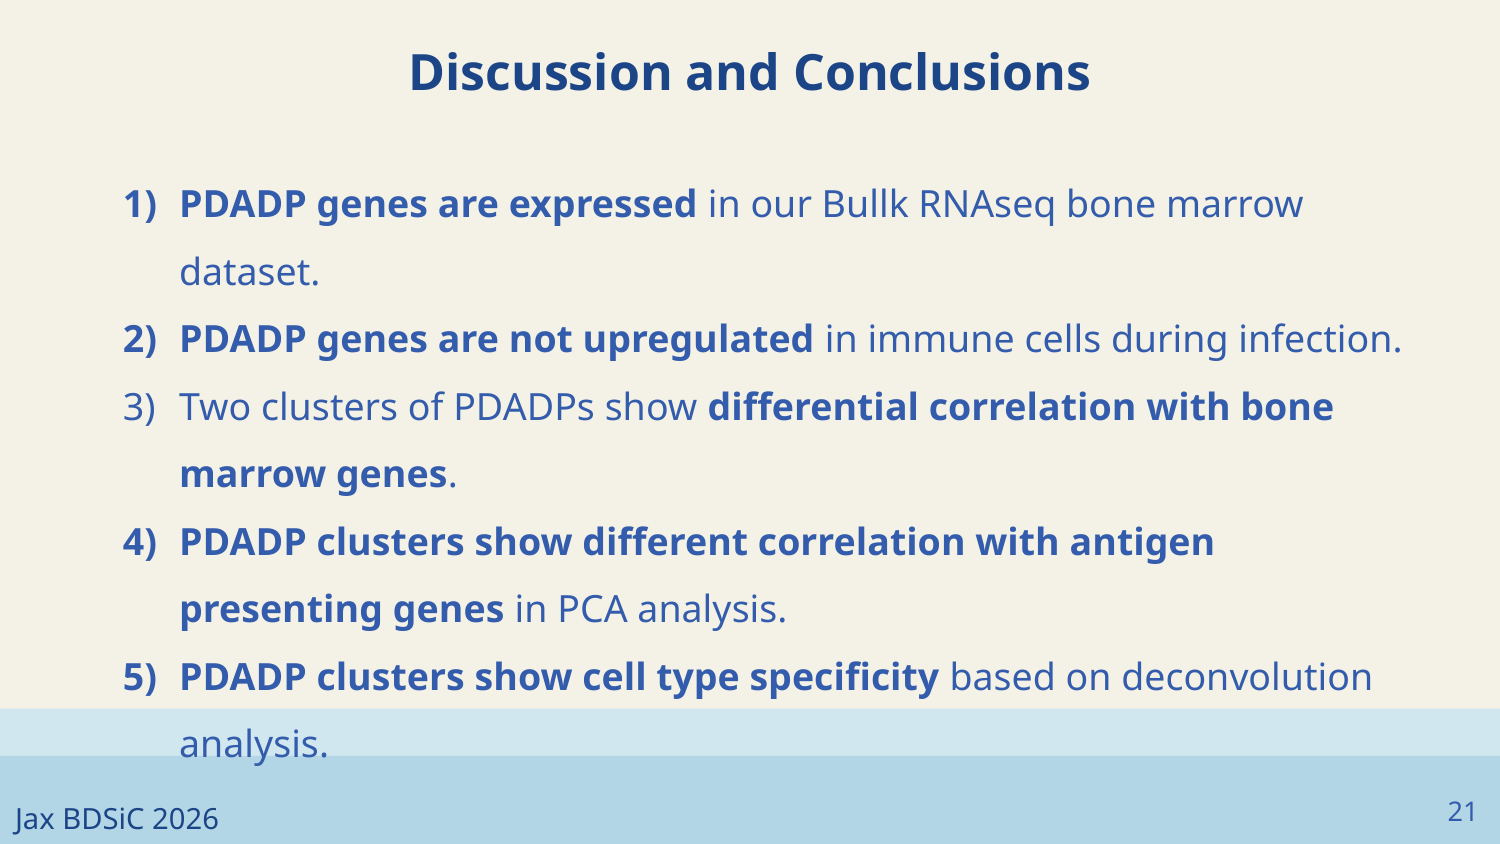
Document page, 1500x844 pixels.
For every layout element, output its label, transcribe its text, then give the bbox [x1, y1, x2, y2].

text_box Discussion and Conclusions [79, 25, 1421, 132]
text_box Jax BDSiC 2026 [0, 784, 493, 844]
slide_number ‹#› [1403, 779, 1494, 844]
text_box PDADP genes are expressed in our Bullk RNAseq bone marrow dataset. PDADP genes are not upregulated in immune cells during infection. Two clusters of PDADPs show differential correlation with bone marrow genes. PDADP clusters show different correlation with antigen presenting genes in PCA analysis. PDADP clusters show cell type specificity based on deconvolution analysis. [89, 142, 1431, 676]
